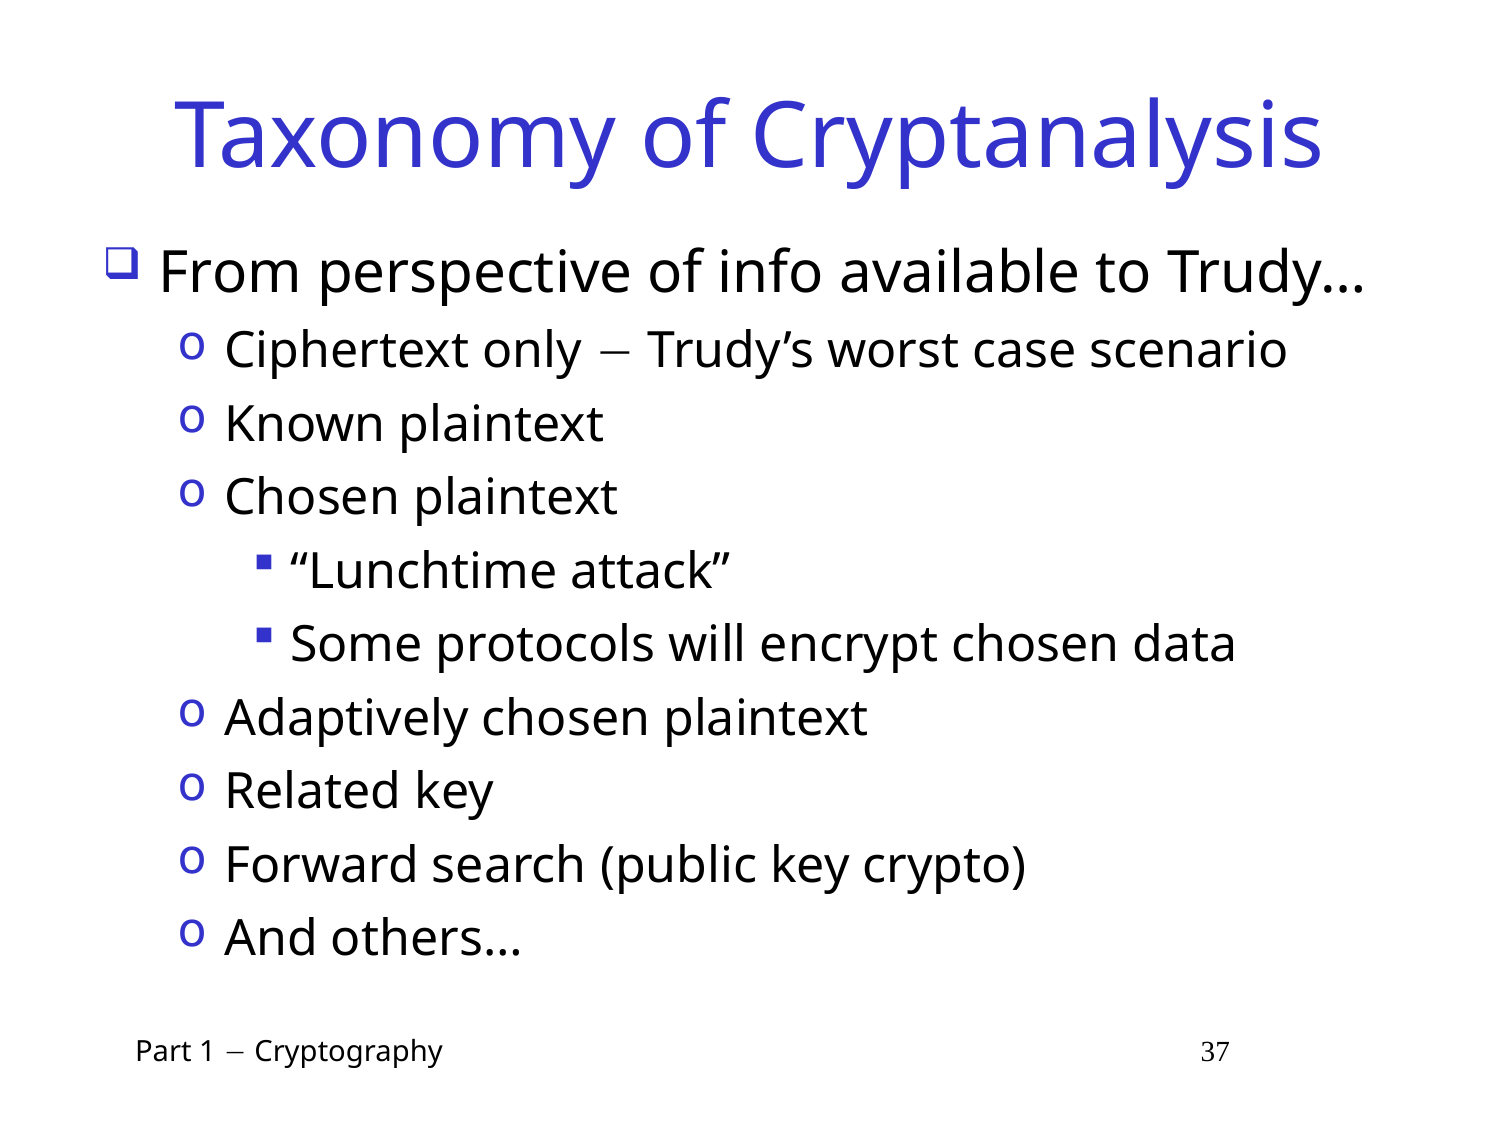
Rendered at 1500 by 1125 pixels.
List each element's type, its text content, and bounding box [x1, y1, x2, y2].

title Taxonomy of Cryptanalysis [112, 37, 1388, 226]
list From perspective of info available to Trudy… Ciphertext only  Trudy’s worst case scenario Known plaintext Chosen plaintext “Lunchtime attack” Some protocols will encrypt chosen data Adaptively chosen plaintext Related key Forward search (public key crypto) And others… [87, 237, 1438, 1001]
footer Part 1  Cryptography 37 [112, 1024, 1401, 1101]
